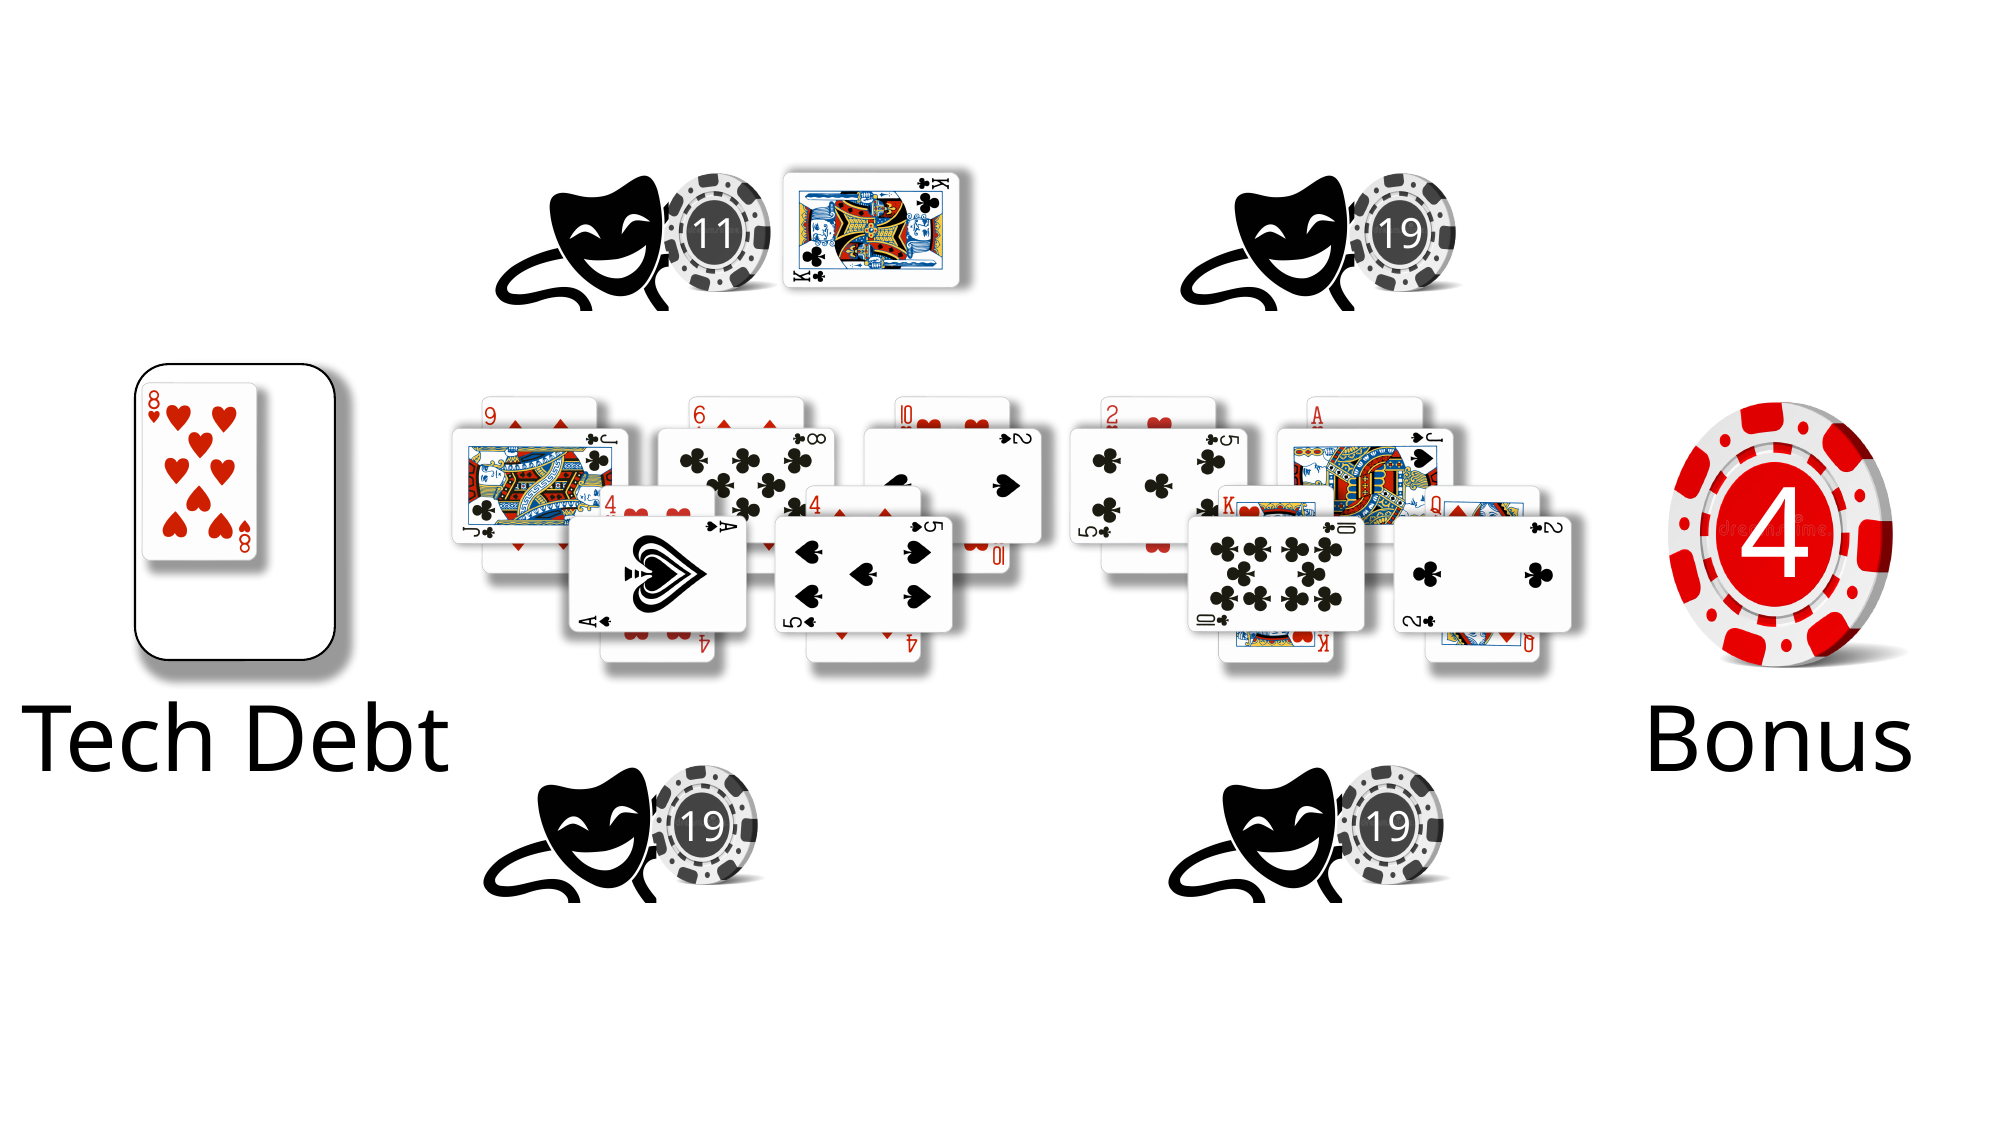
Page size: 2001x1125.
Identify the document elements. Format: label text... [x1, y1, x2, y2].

text_box [133, 363, 336, 662]
text_box Tech Debt [6, 672, 465, 798]
picture [493, 140, 960, 318]
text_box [1629, 370, 1921, 679]
picture [1070, 396, 1572, 663]
picture [452, 396, 1042, 663]
picture [481, 751, 771, 903]
picture [1178, 159, 1469, 311]
picture [141, 382, 258, 561]
picture [1166, 751, 1457, 903]
text_box Bonus [1628, 672, 1931, 798]
